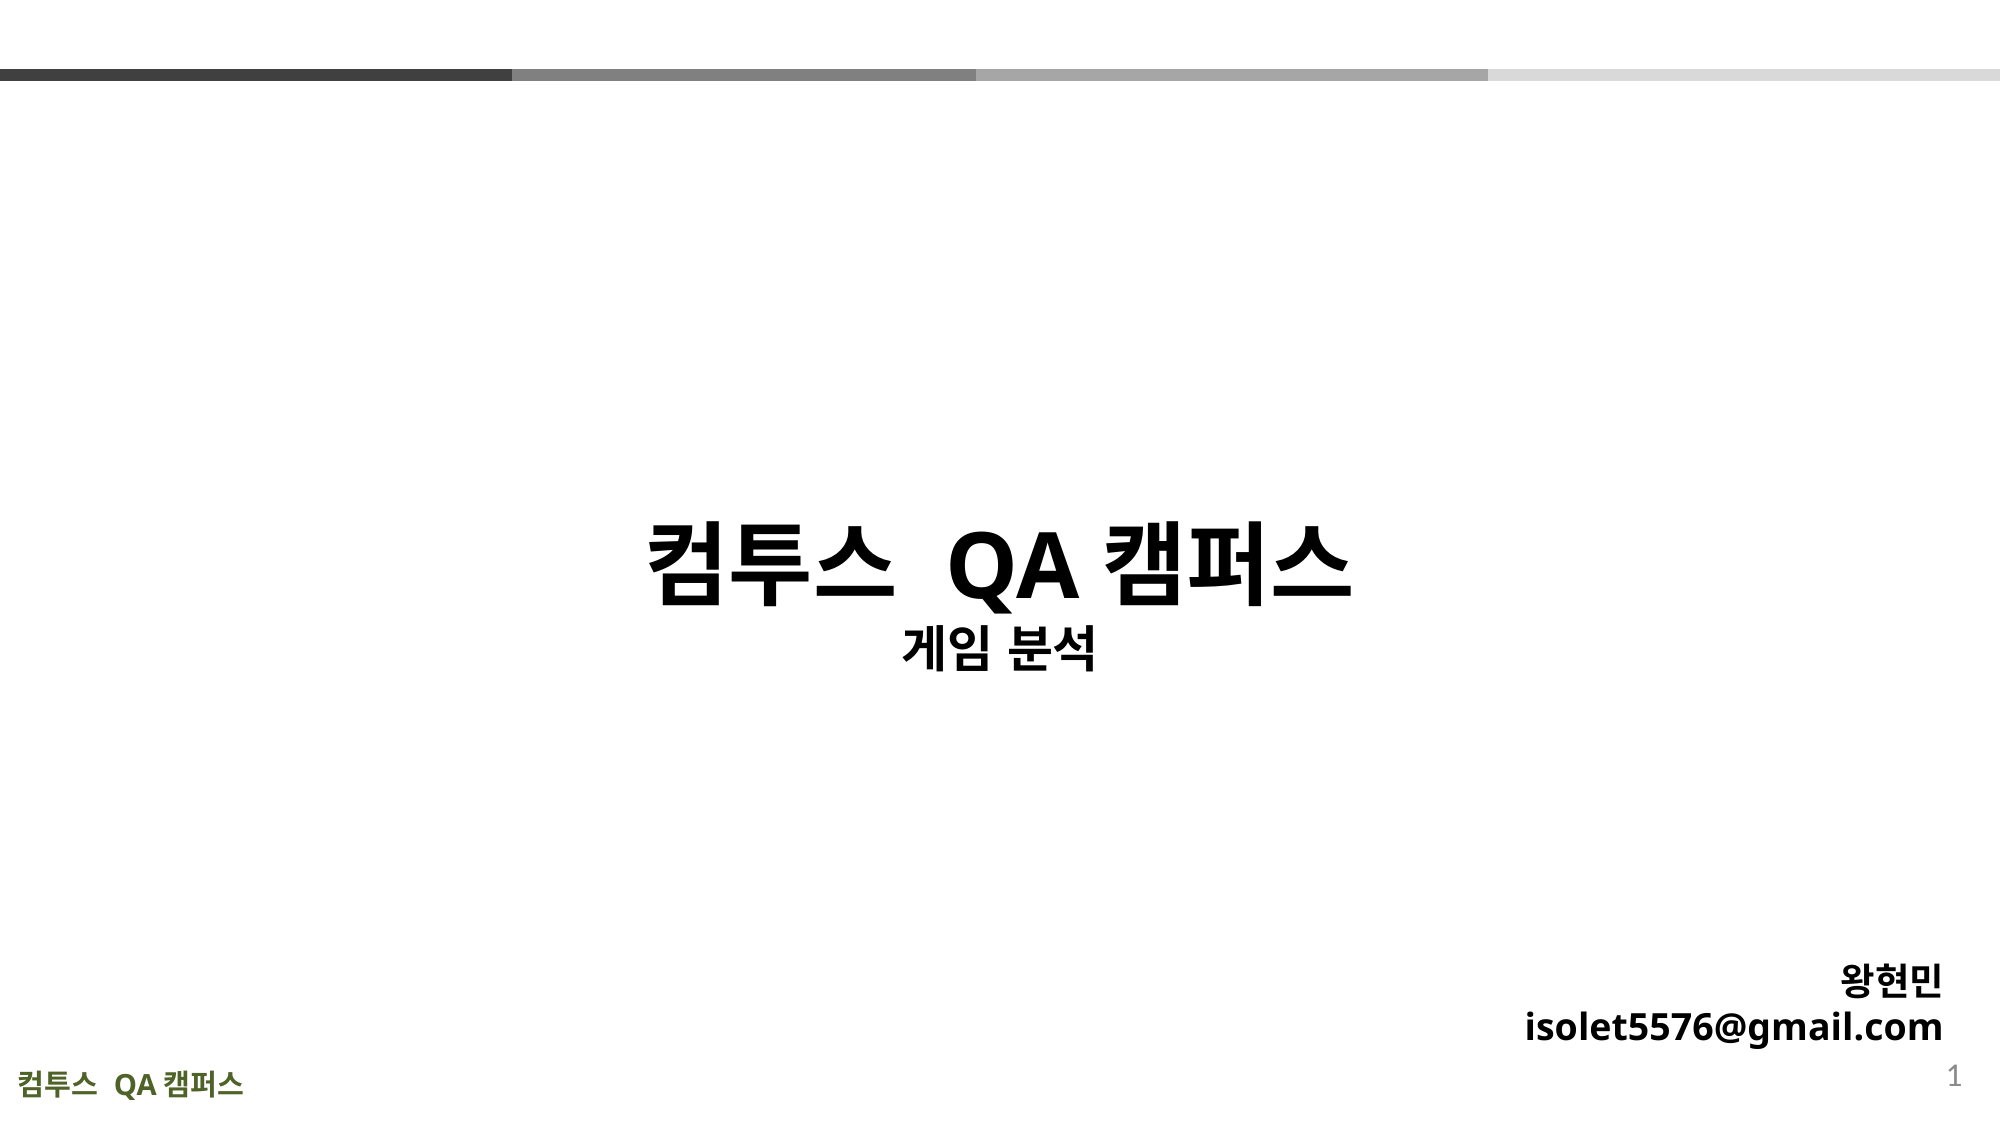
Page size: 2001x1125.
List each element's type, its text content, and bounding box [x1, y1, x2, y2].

slide_number 1 [1510, 1042, 1978, 1103]
text_box 컴투스 QA캠퍼스 게임 분석 [624, 499, 1375, 685]
text_box 왕현민 isolet5576@gmail.com [1209, 949, 1960, 1055]
